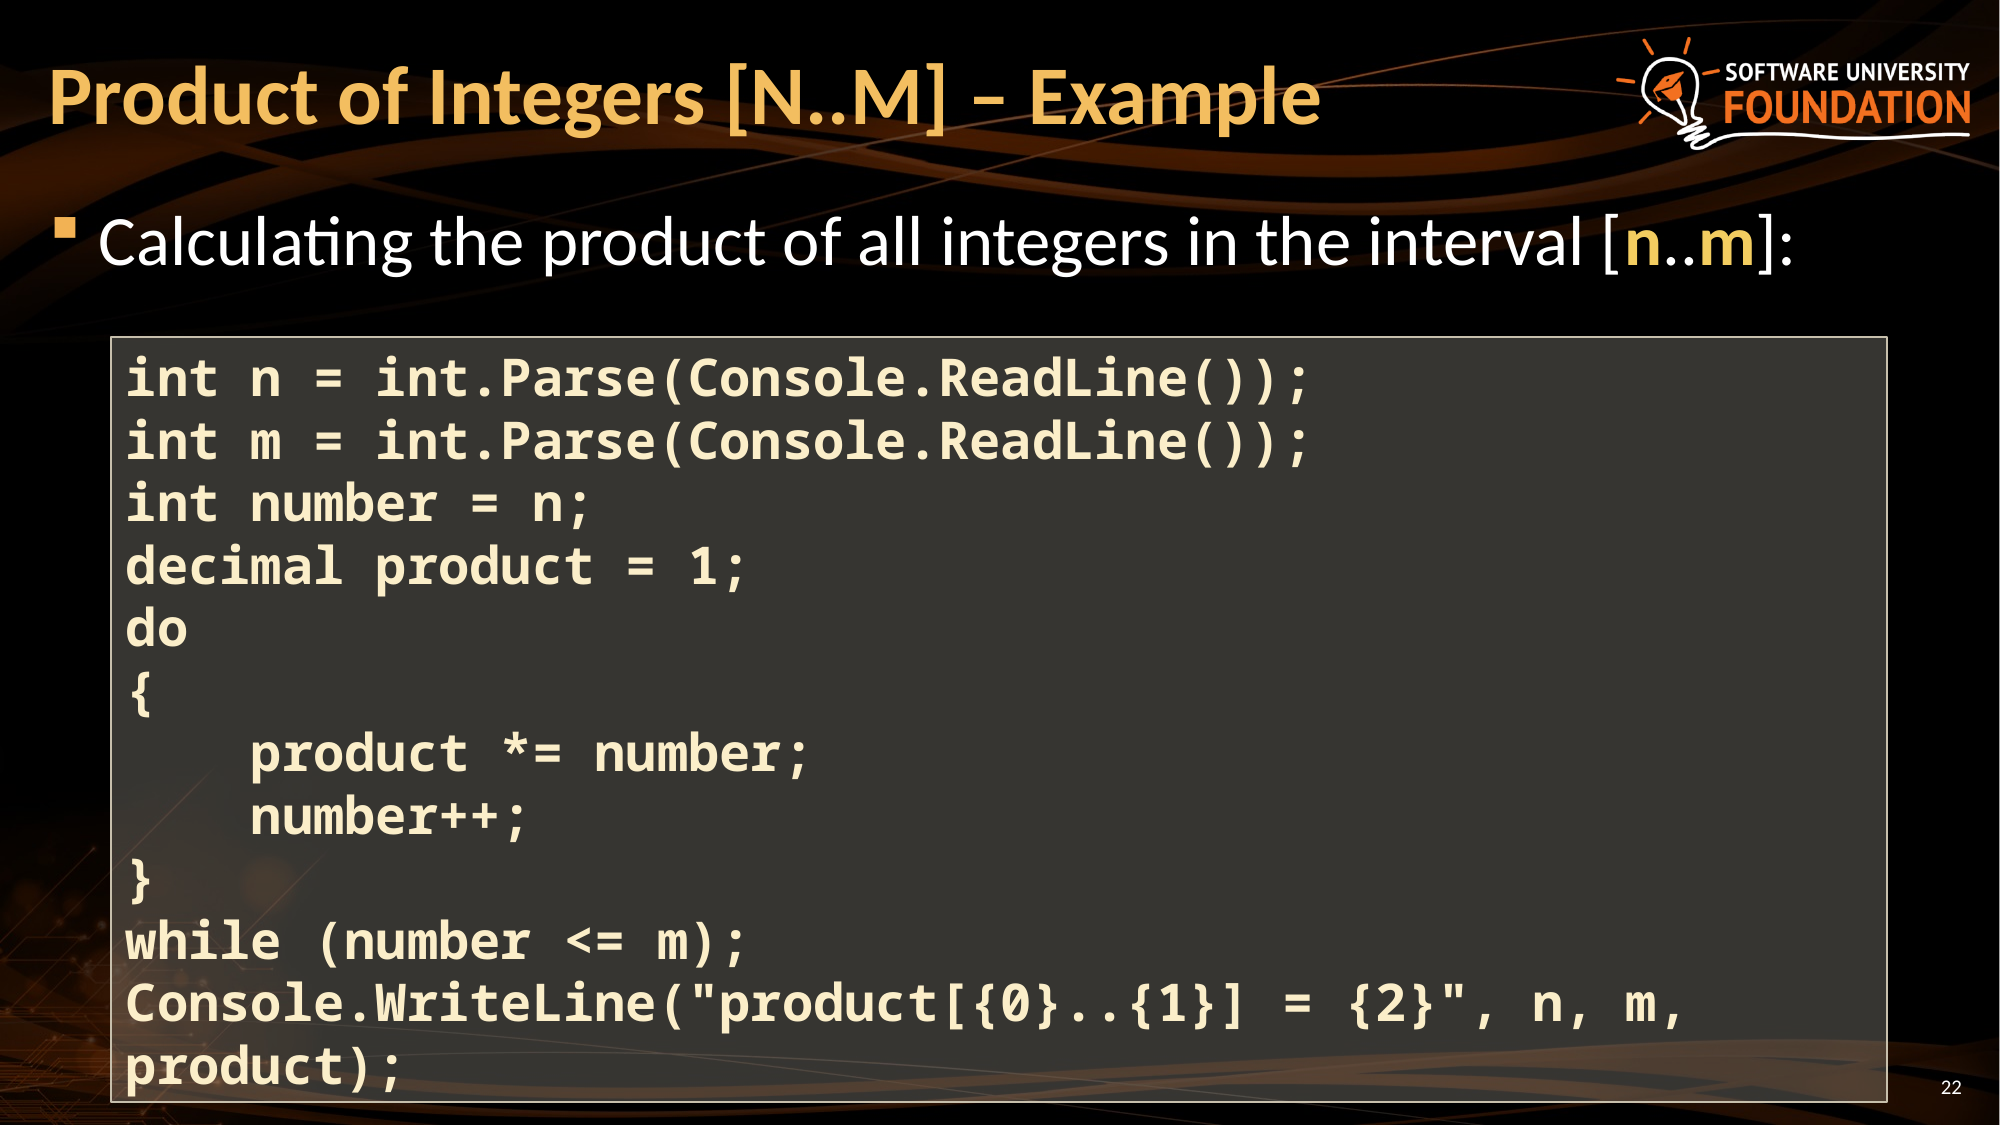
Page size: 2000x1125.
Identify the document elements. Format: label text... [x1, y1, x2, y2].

title Product of Integers [N..M] – Example [30, 6, 1602, 189]
text_box int n = int.Parse(Console.ReadLine()); int m = int.Parse(Console.ReadLine()); int number = n; decimal product = 1; do { product *= number; number++; } while (number <= m); Console.WriteLine("product[{0}..{1}] = {2}", n, m, product); [111, 337, 1888, 1102]
picture [0, 0, 2000, 1125]
list Calculating the product of all integers in the interval [n..m]: [31, 188, 1968, 1103]
